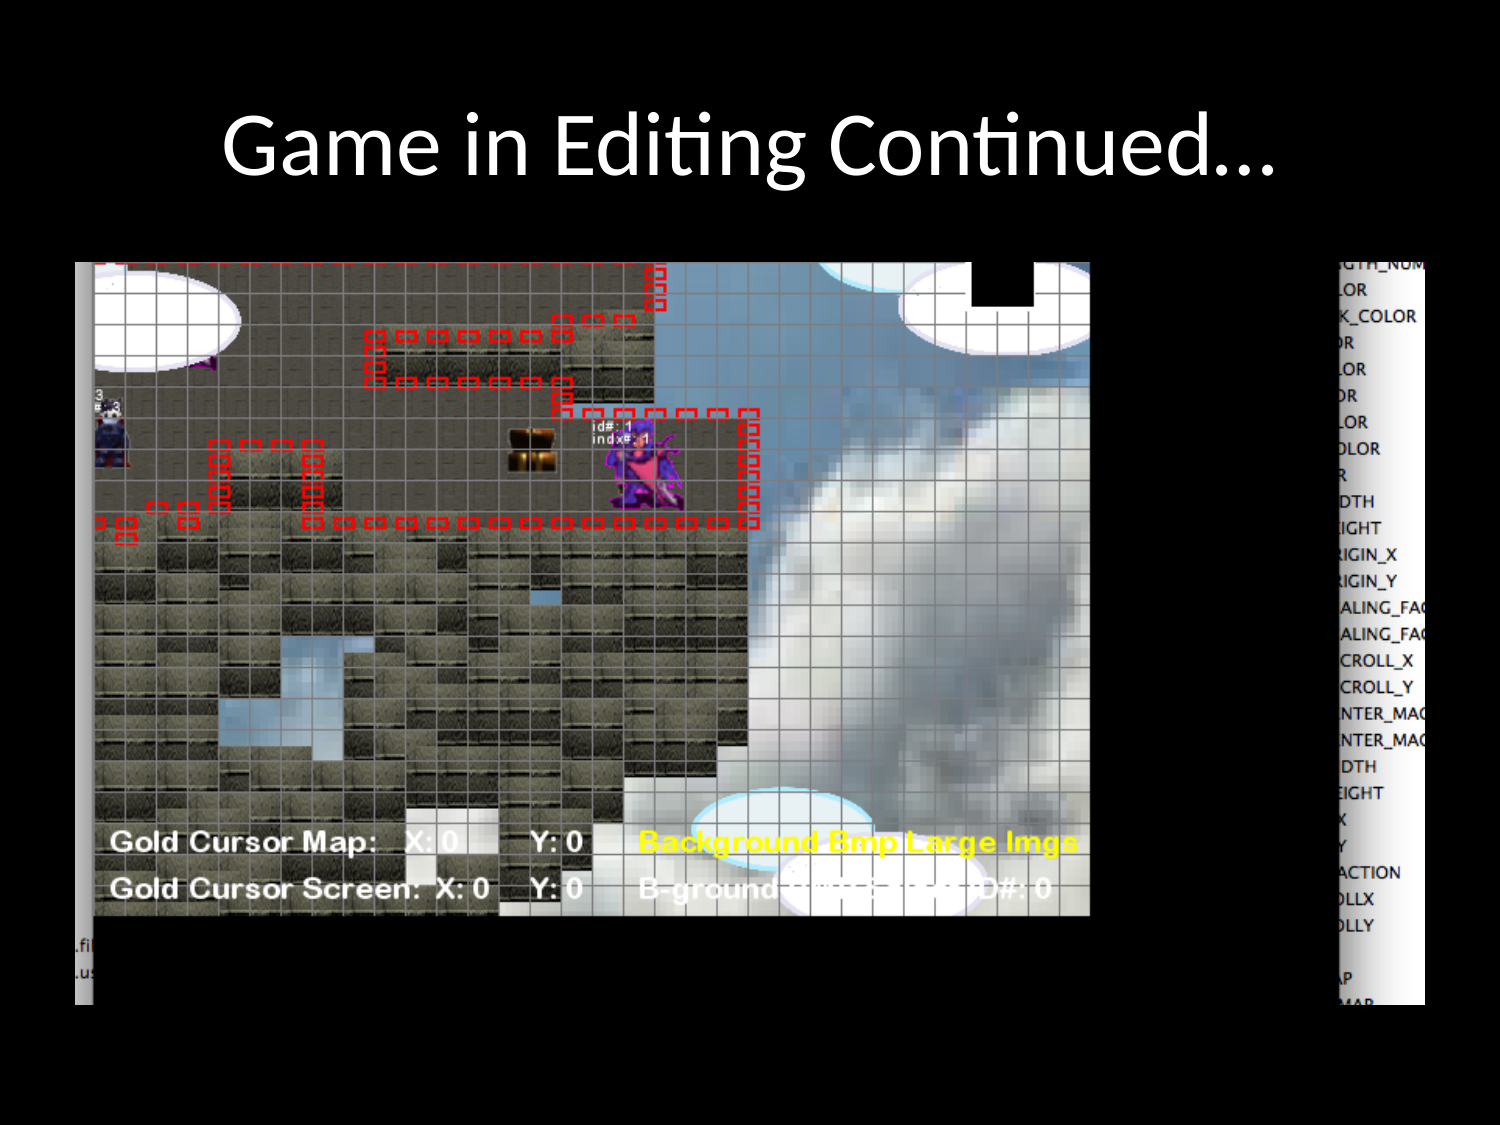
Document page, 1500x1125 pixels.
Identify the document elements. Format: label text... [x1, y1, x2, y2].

title Game in Editing Continued… [75, 45, 1425, 233]
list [74, 262, 1426, 1006]
